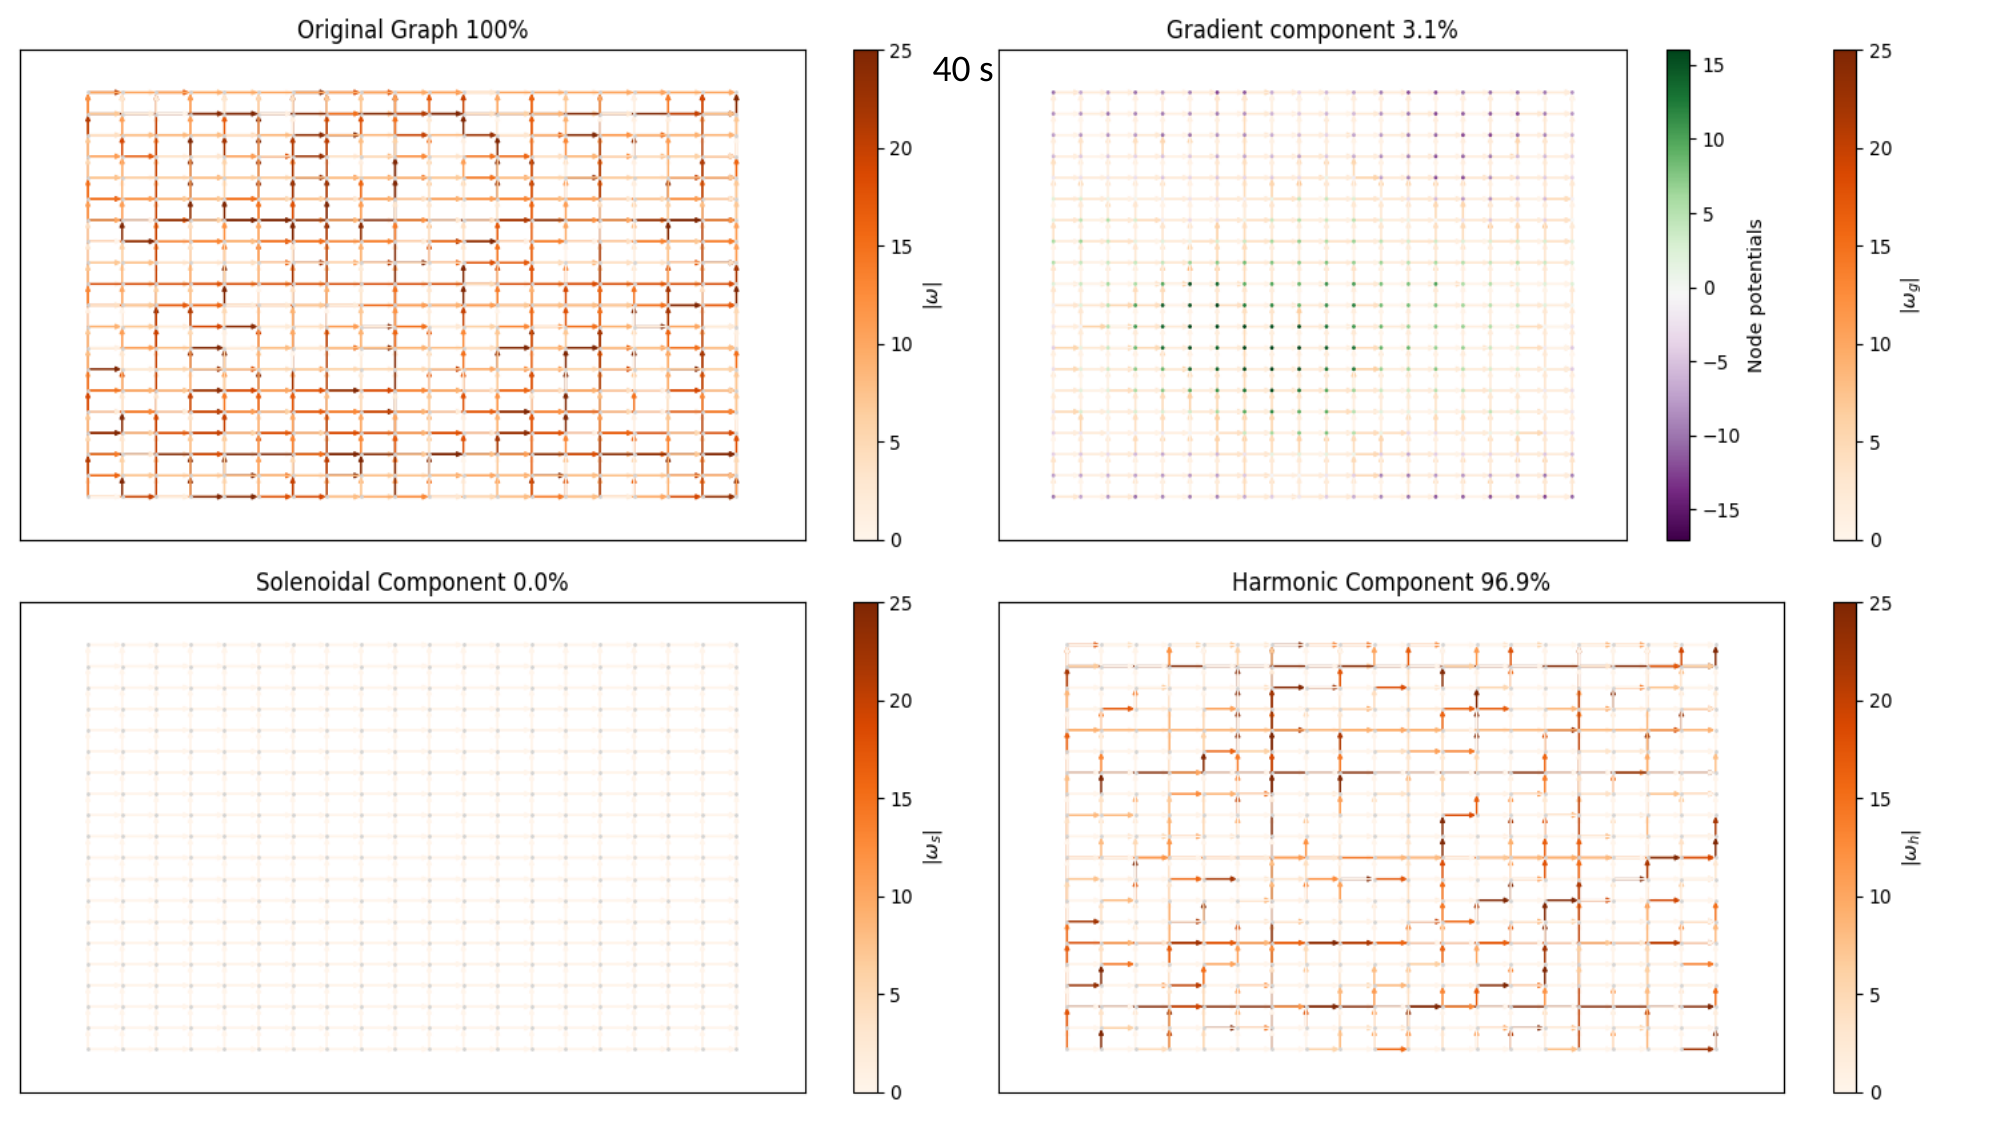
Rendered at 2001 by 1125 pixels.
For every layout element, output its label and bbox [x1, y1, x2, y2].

list [0, 0, 2000, 1125]
